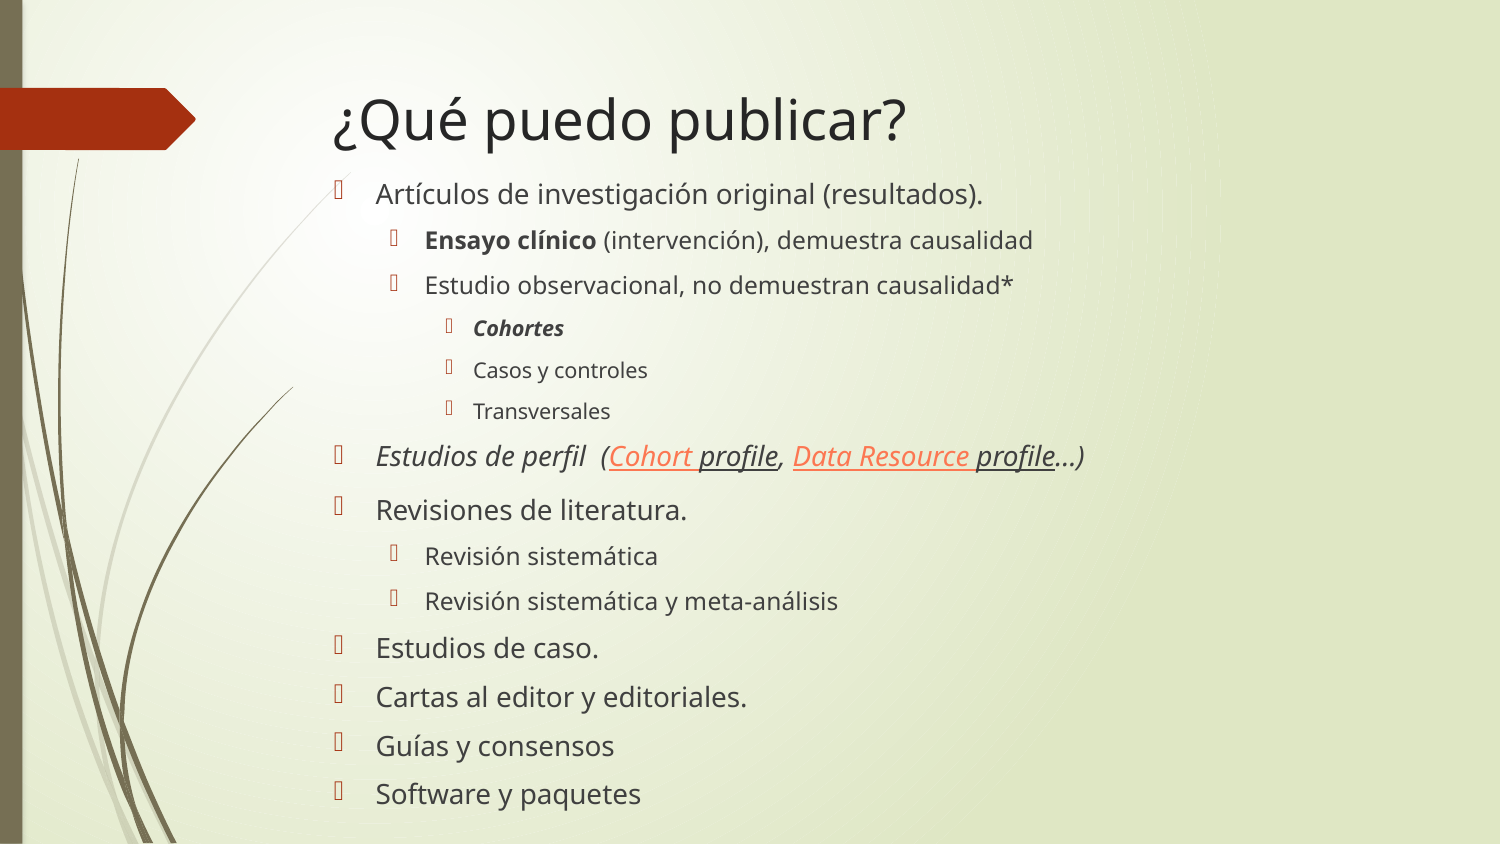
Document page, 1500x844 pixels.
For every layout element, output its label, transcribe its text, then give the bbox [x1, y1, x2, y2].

title ¿Qué puedo publicar? [319, 76, 1416, 169]
list Artículos de investigación original (resultados). Ensayo clínico (intervención), demuestra causalidad Estudio observacional, no demuestran causalidad* Cohortes Casos y controles Transversales Estudios de perfil (Cohort profile, Data Resource profile…) Revisiones de literatura. Revisión sistemática Revisión sistemática y meta-análisis Estudios de caso. Cartas al editor y editoriales. Guías y consensos Software y paquetes [319, 169, 1492, 820]
